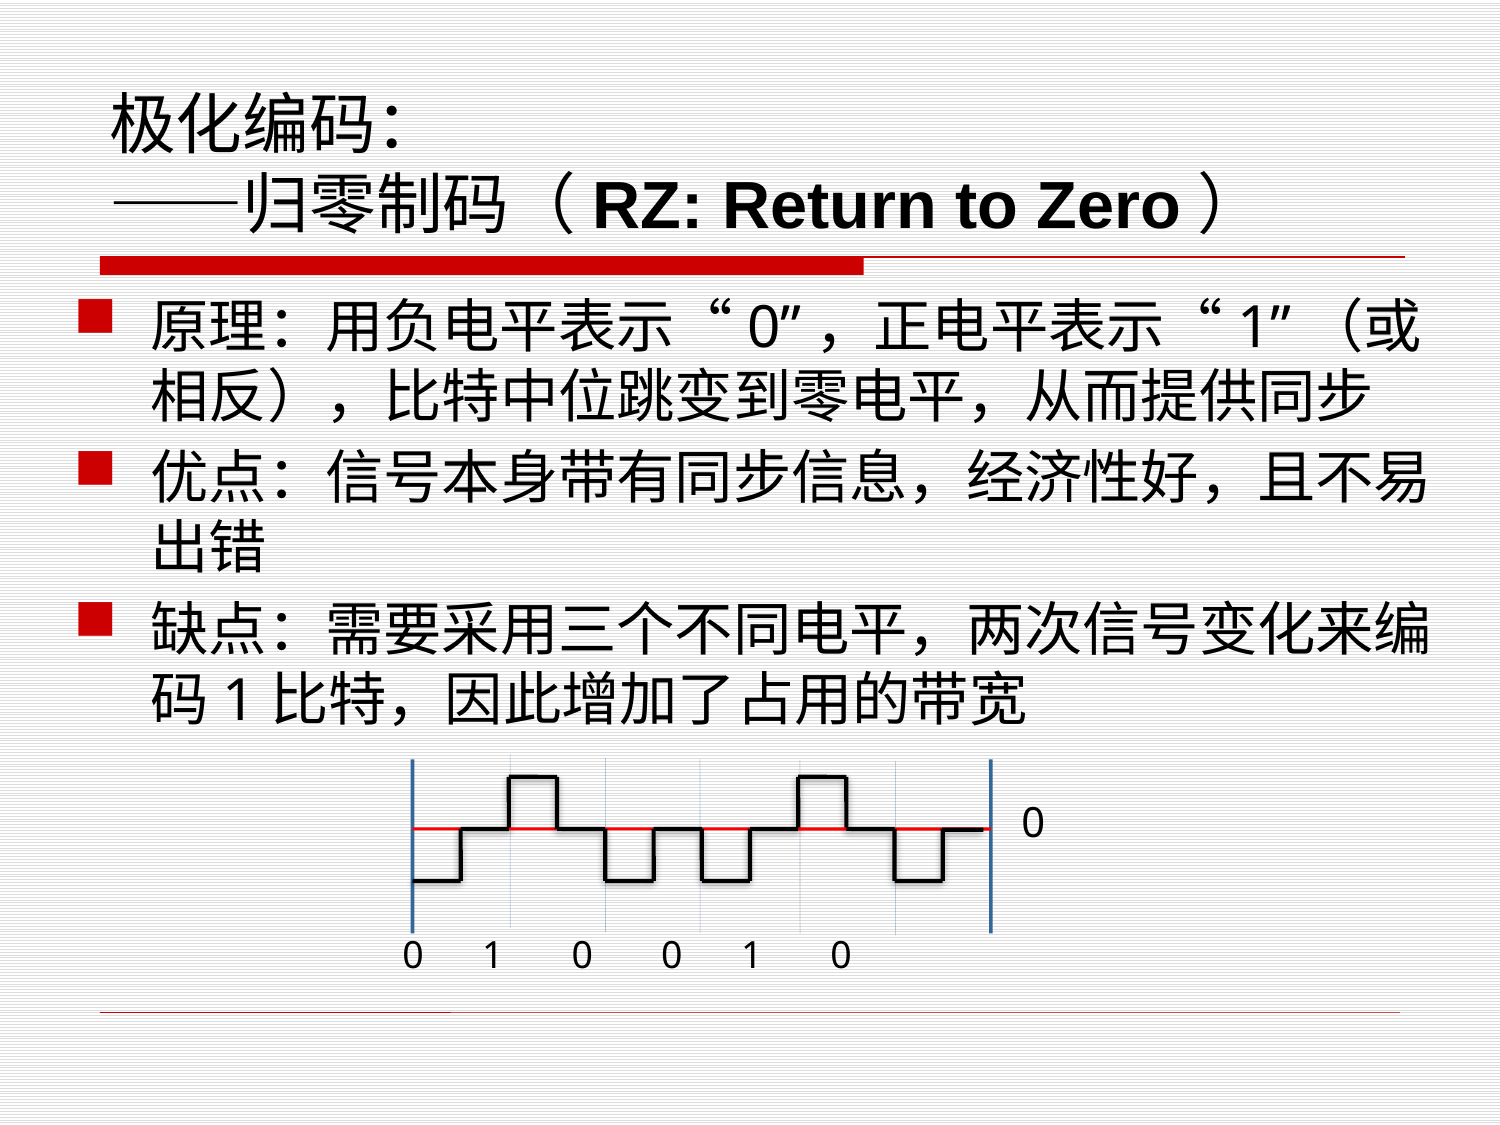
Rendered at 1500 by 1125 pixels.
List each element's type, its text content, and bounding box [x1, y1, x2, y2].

title 极化编码： ——归零制码（RZ: Return to Zero） [94, 50, 1407, 250]
text_box [506, 776, 511, 828]
text_box [653, 826, 702, 832]
text_box [892, 836, 897, 881]
text_box [749, 826, 799, 832]
text_box [603, 834, 608, 881]
text_box [610, 878, 648, 884]
list 原理：用负电平表示“0”，正电平表示“1”（或相反），比特中位跳变到零电平，从而提供同步 优点：信号本身带有同步信息，经济性好，且不易出错 缺点：需要采用三个不同电平，两次信号变化来编码1比特，因此增加了占用的带宽 [58, 281, 1471, 957]
text_box [557, 826, 606, 832]
text_box 0 [1006, 788, 1061, 853]
text_box [900, 878, 938, 884]
text_box [846, 826, 895, 832]
text_box [651, 836, 656, 881]
text_box [942, 827, 984, 832]
text_box [707, 878, 744, 884]
text_box [699, 836, 704, 881]
text_box [940, 837, 945, 881]
text_box [554, 776, 560, 829]
text_box [458, 836, 463, 881]
text_box [460, 826, 509, 832]
text_box [747, 835, 753, 881]
text_box [844, 776, 849, 827]
text_box 0 1 0 0 1 0 [387, 924, 979, 984]
text_box [798, 774, 847, 779]
text_box [412, 878, 455, 884]
text_box [508, 774, 558, 779]
text_box [796, 776, 801, 828]
